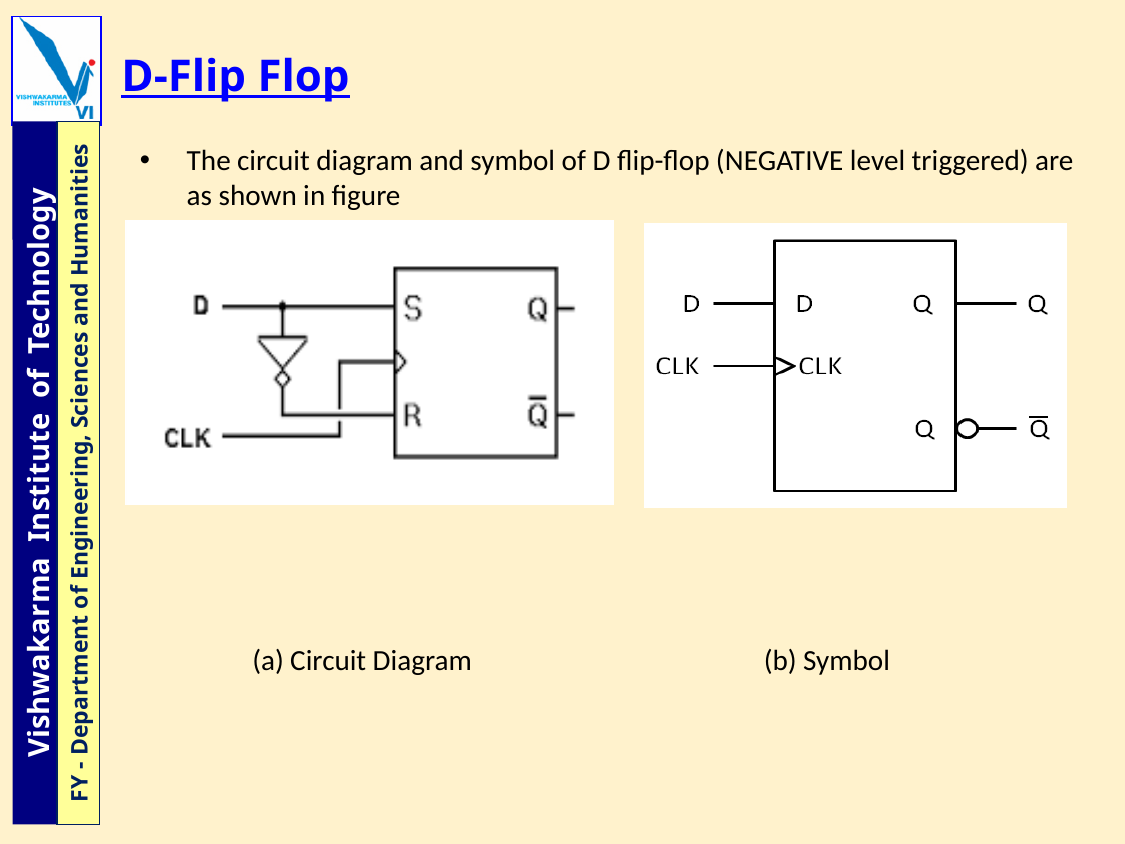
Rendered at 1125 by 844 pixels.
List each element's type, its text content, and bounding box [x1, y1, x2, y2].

title D-Flip Flop [106, 44, 1077, 110]
picture [644, 223, 1067, 508]
text_box (a) Circuit Diagram (b) Symbol [237, 633, 1052, 684]
picture [124, 220, 614, 505]
text_box The circuit diagram and symbol of D flip-flop (NEGATIVE level triggered) are as shown in figure [125, 134, 1096, 219]
